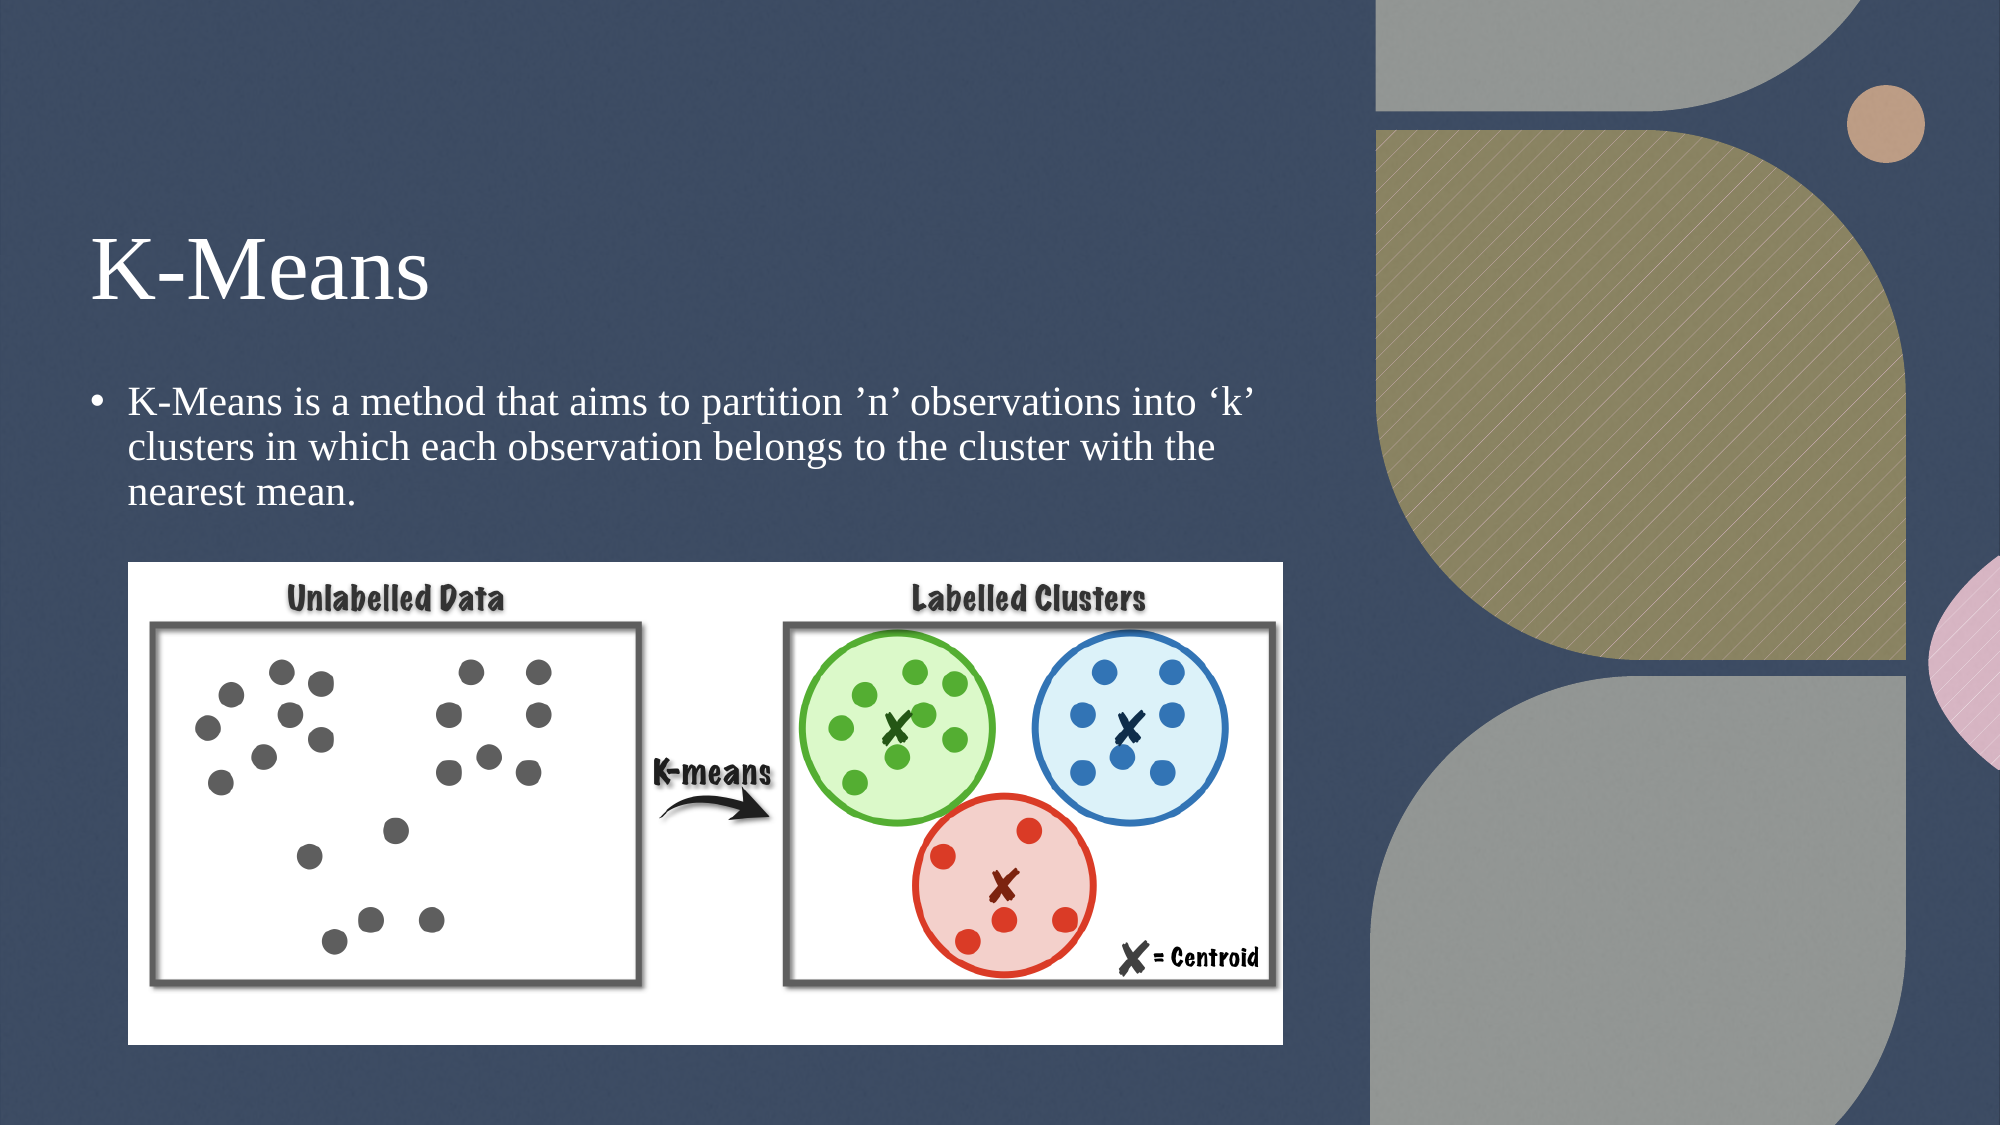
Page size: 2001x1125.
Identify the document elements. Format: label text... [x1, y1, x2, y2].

picture [128, 562, 1283, 1045]
title K-Means [75, 109, 1336, 327]
list K-Means is a method that aims to partition ’n’ observations into ‘k’ clusters in which each observation belongs to the cluster with the nearest mean. [75, 372, 1336, 1014]
